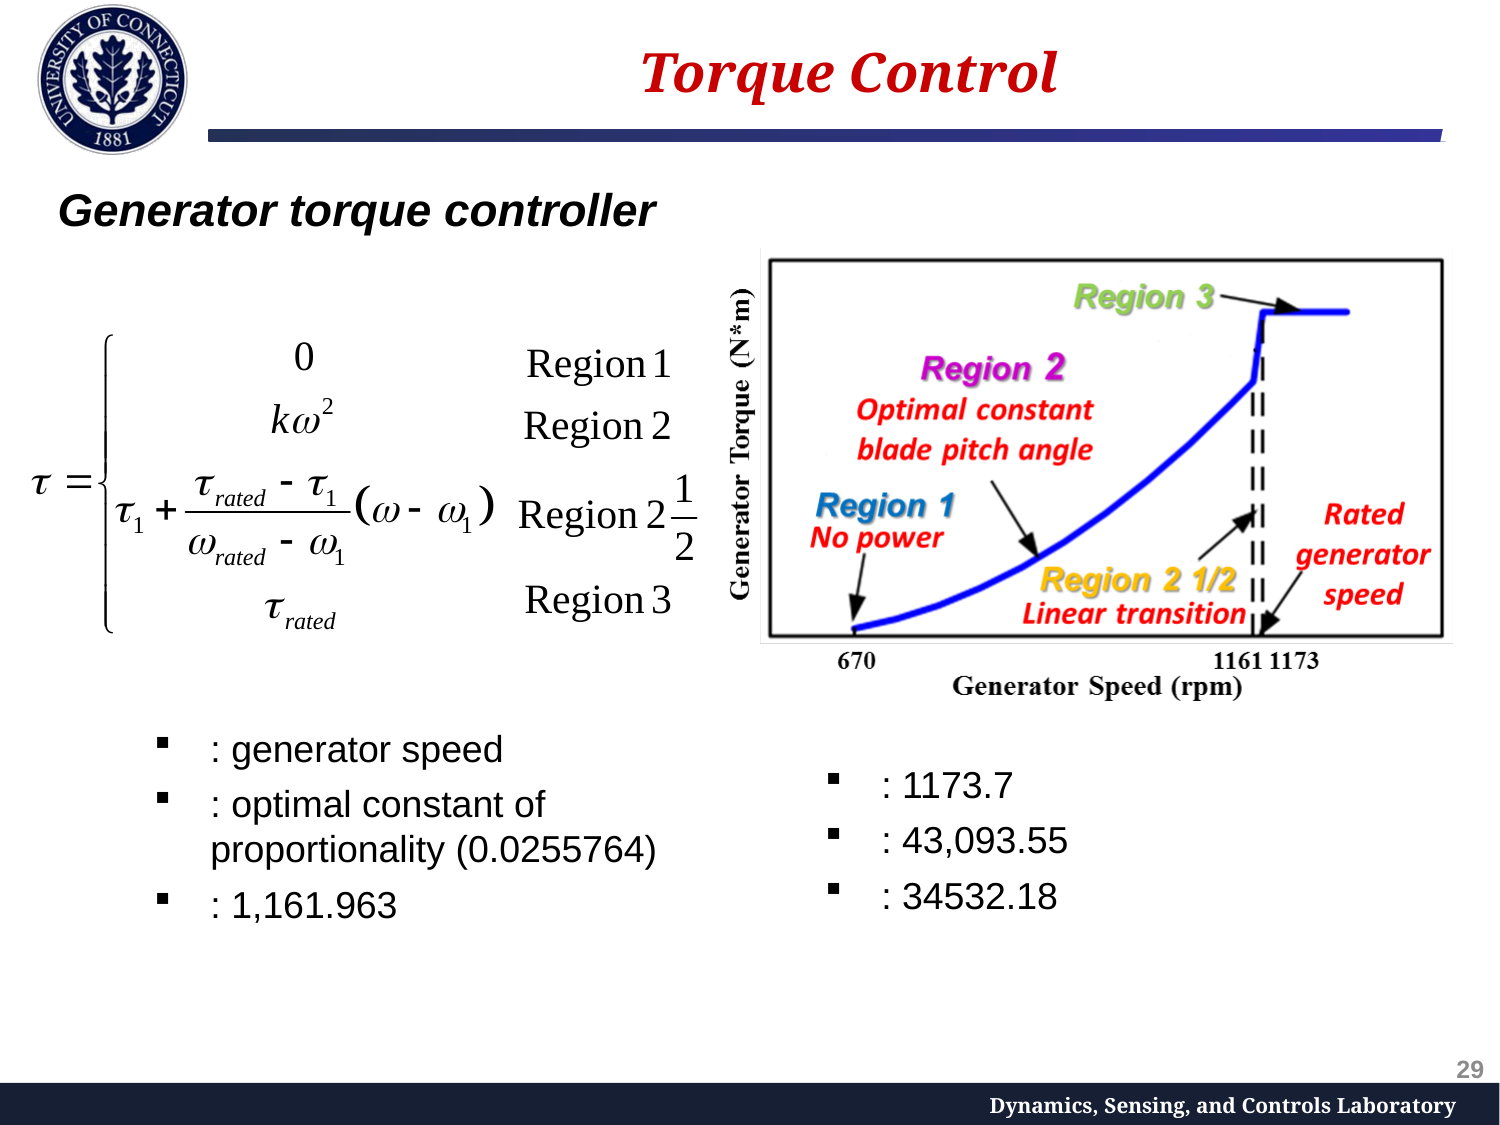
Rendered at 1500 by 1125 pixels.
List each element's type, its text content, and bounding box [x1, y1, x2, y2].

text_box Generator torque controller [42, 173, 1393, 243]
picture [37, 4, 188, 155]
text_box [29, 329, 701, 639]
picture [706, 248, 1462, 720]
text_box Torque Control [184, 0, 1500, 143]
slide_number 29 [1149, 1038, 1500, 1099]
